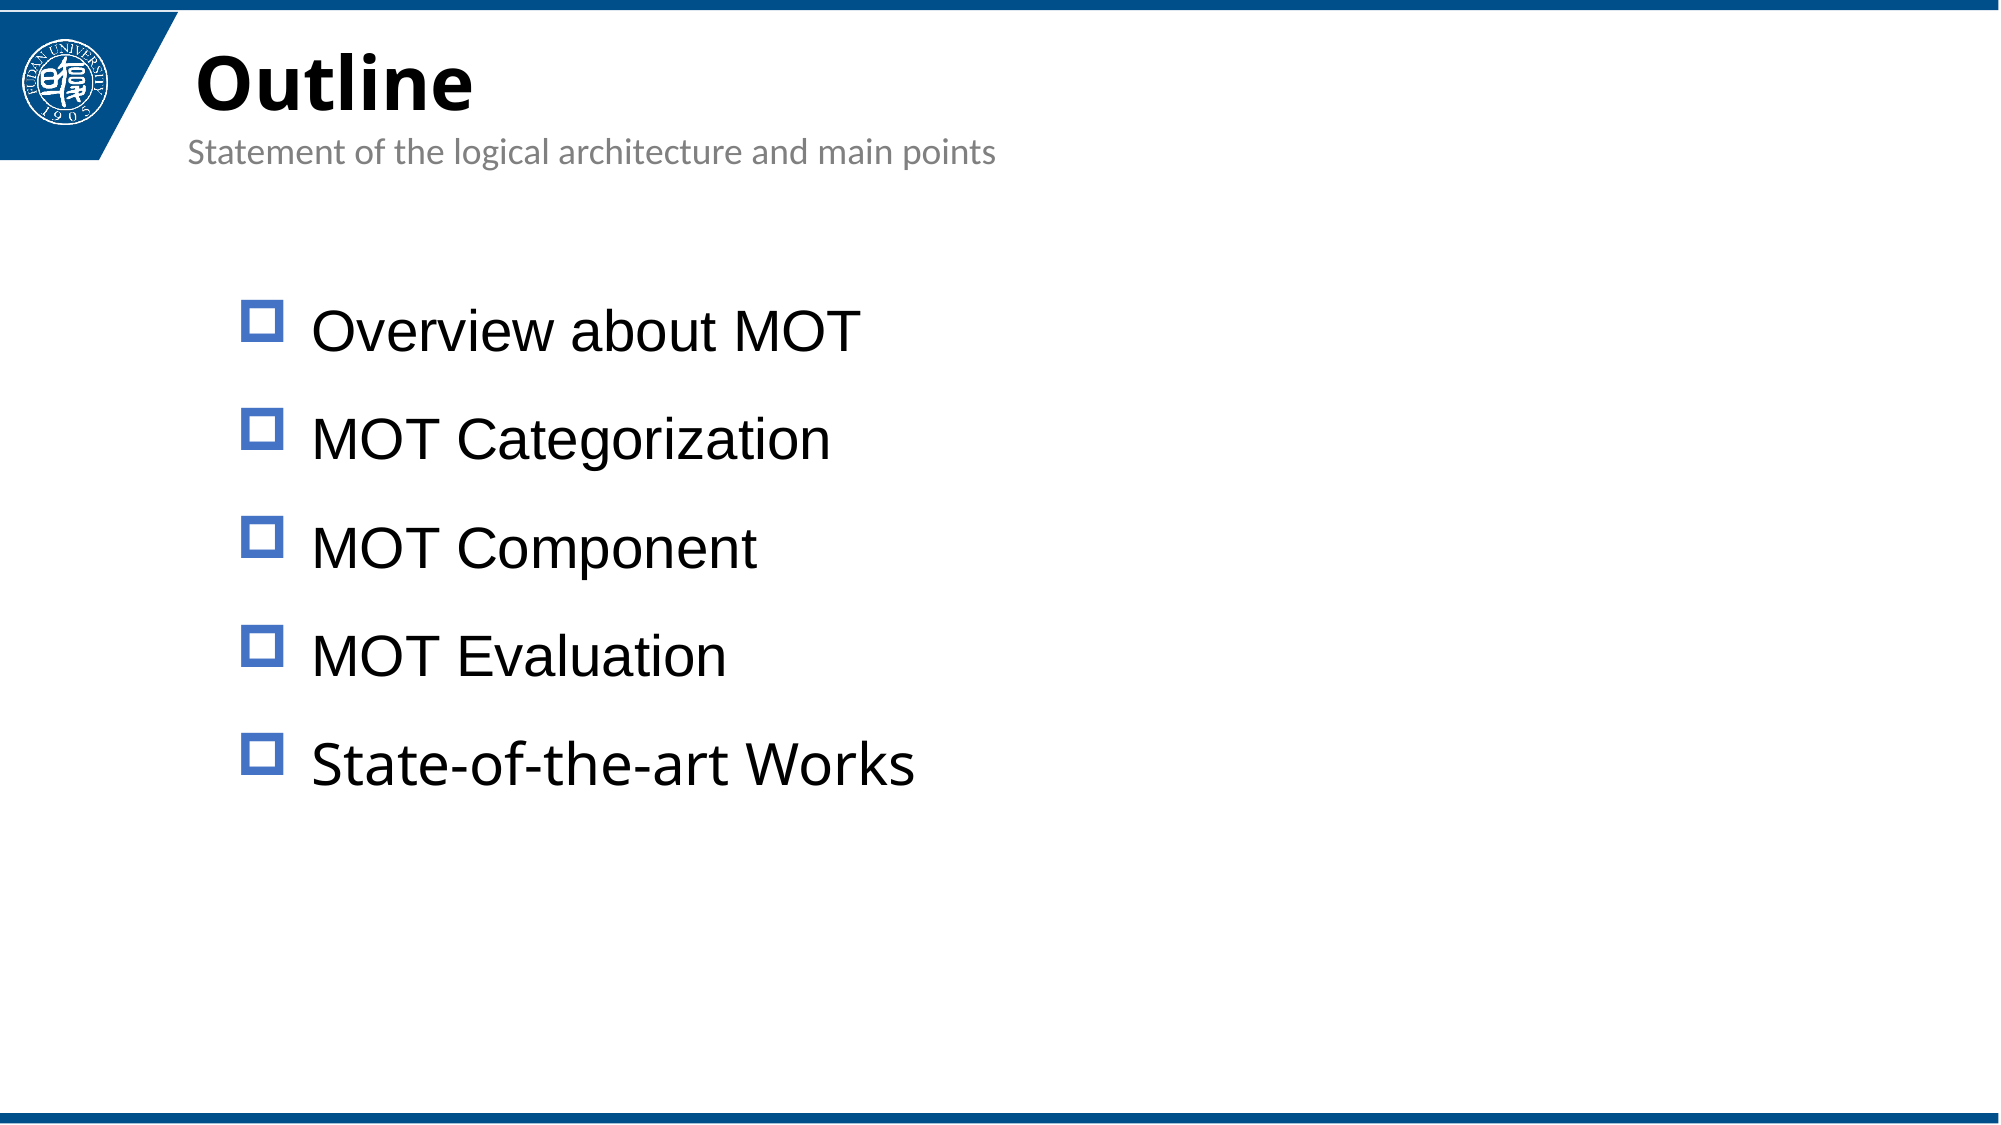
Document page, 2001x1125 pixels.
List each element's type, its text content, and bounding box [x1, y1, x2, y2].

picture [22, 39, 108, 125]
text_box Statement of the logical architecture and main points [172, 119, 1341, 179]
text_box Outline [179, 11, 1861, 161]
text_box Overview about MOT MOT Categorization MOT Component MOT Evaluation State-of-the-art Works [221, 268, 1768, 832]
